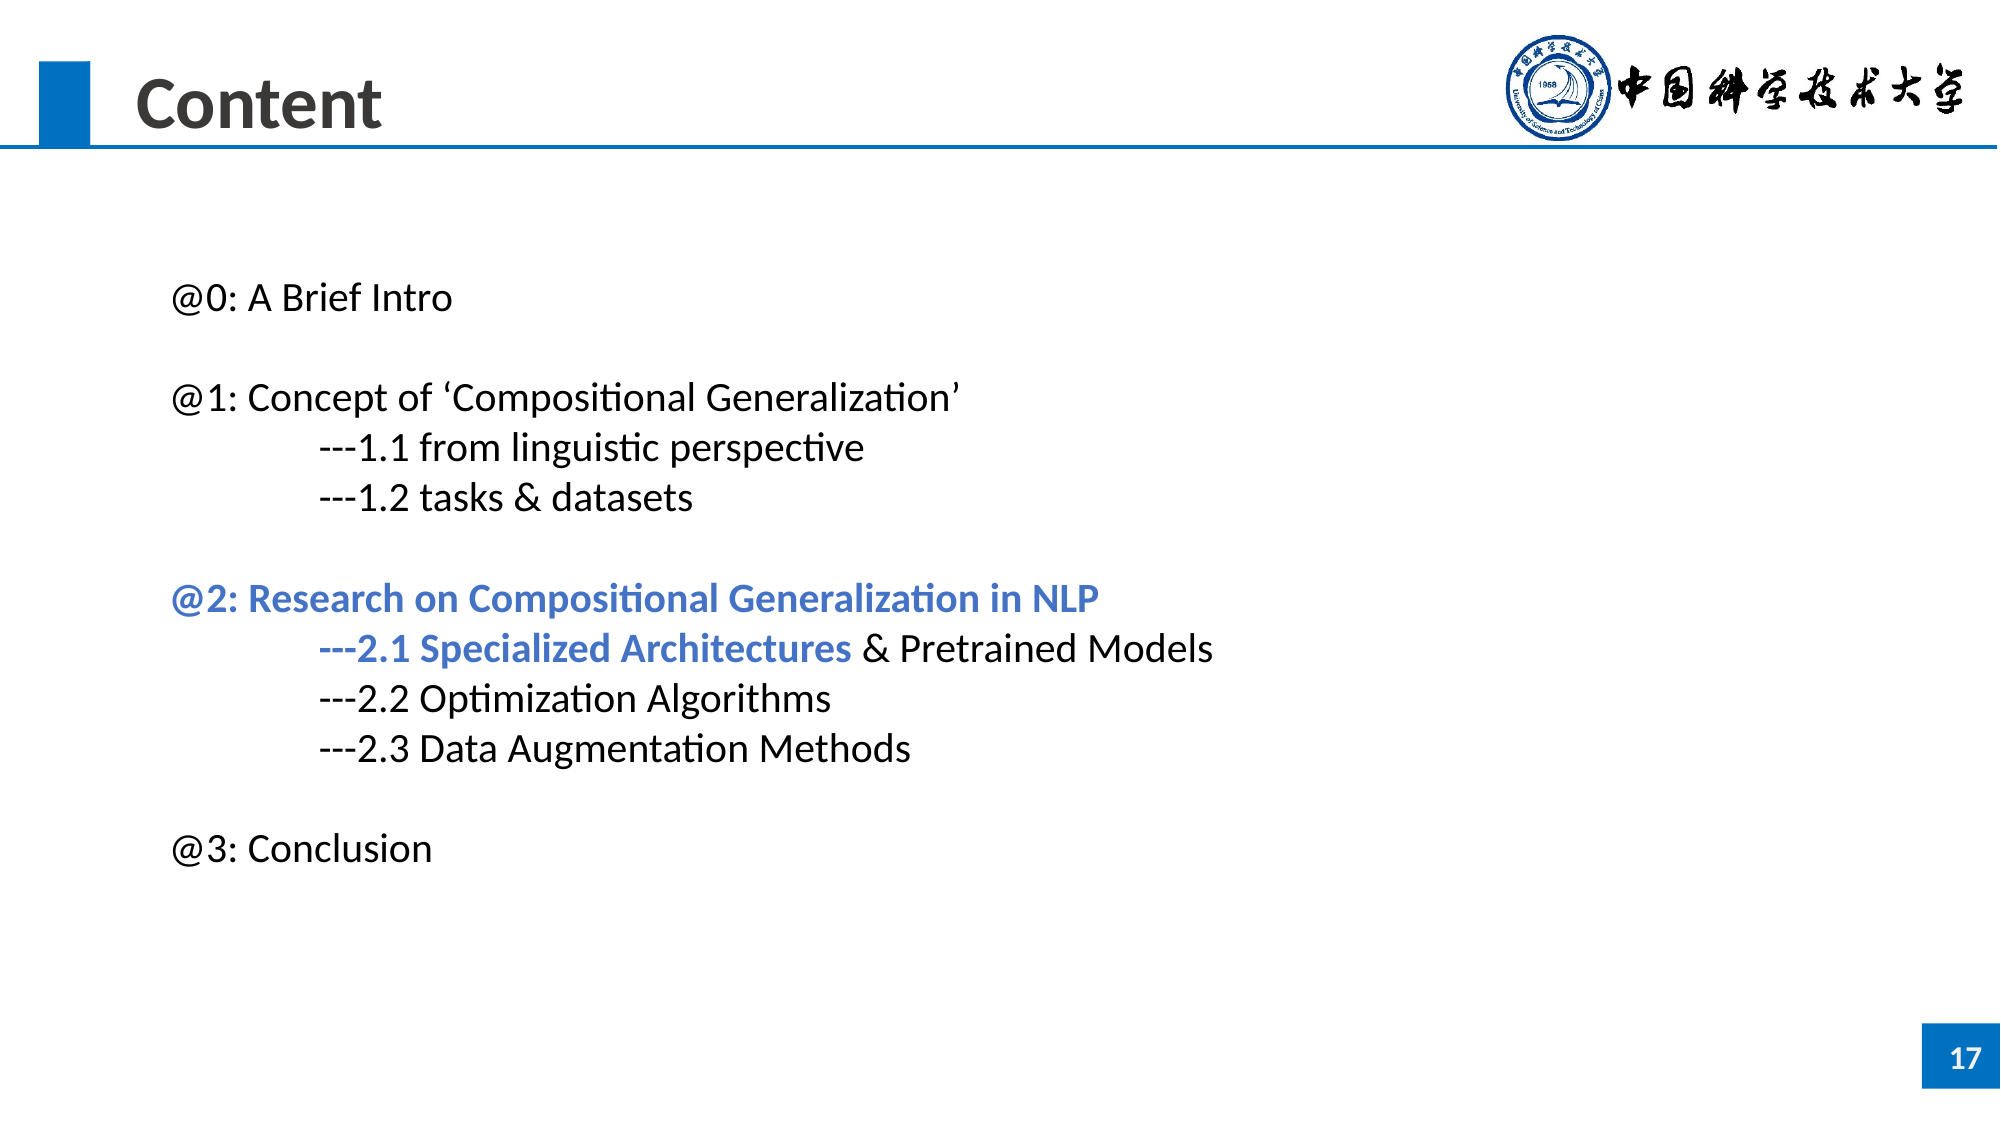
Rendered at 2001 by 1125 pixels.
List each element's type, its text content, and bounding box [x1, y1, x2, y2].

slide_number 17 [1897, 1030, 1998, 1082]
title Content [121, 51, 1734, 158]
picture [1502, 28, 1965, 145]
text_box @0: A Brief Intro @1: Concept of ‘Compositional Generalization’ ---1.1 from linguistic perspective ---1.2 tasks & datasets @2: Research on Compositional Generalization in NLP ---2.1 Specialized Architectures & Pretrained Models ---2.2 Optimization Algorithms ---2.3 Data Augmentation Methods @3: Conclusion [154, 262, 1915, 878]
